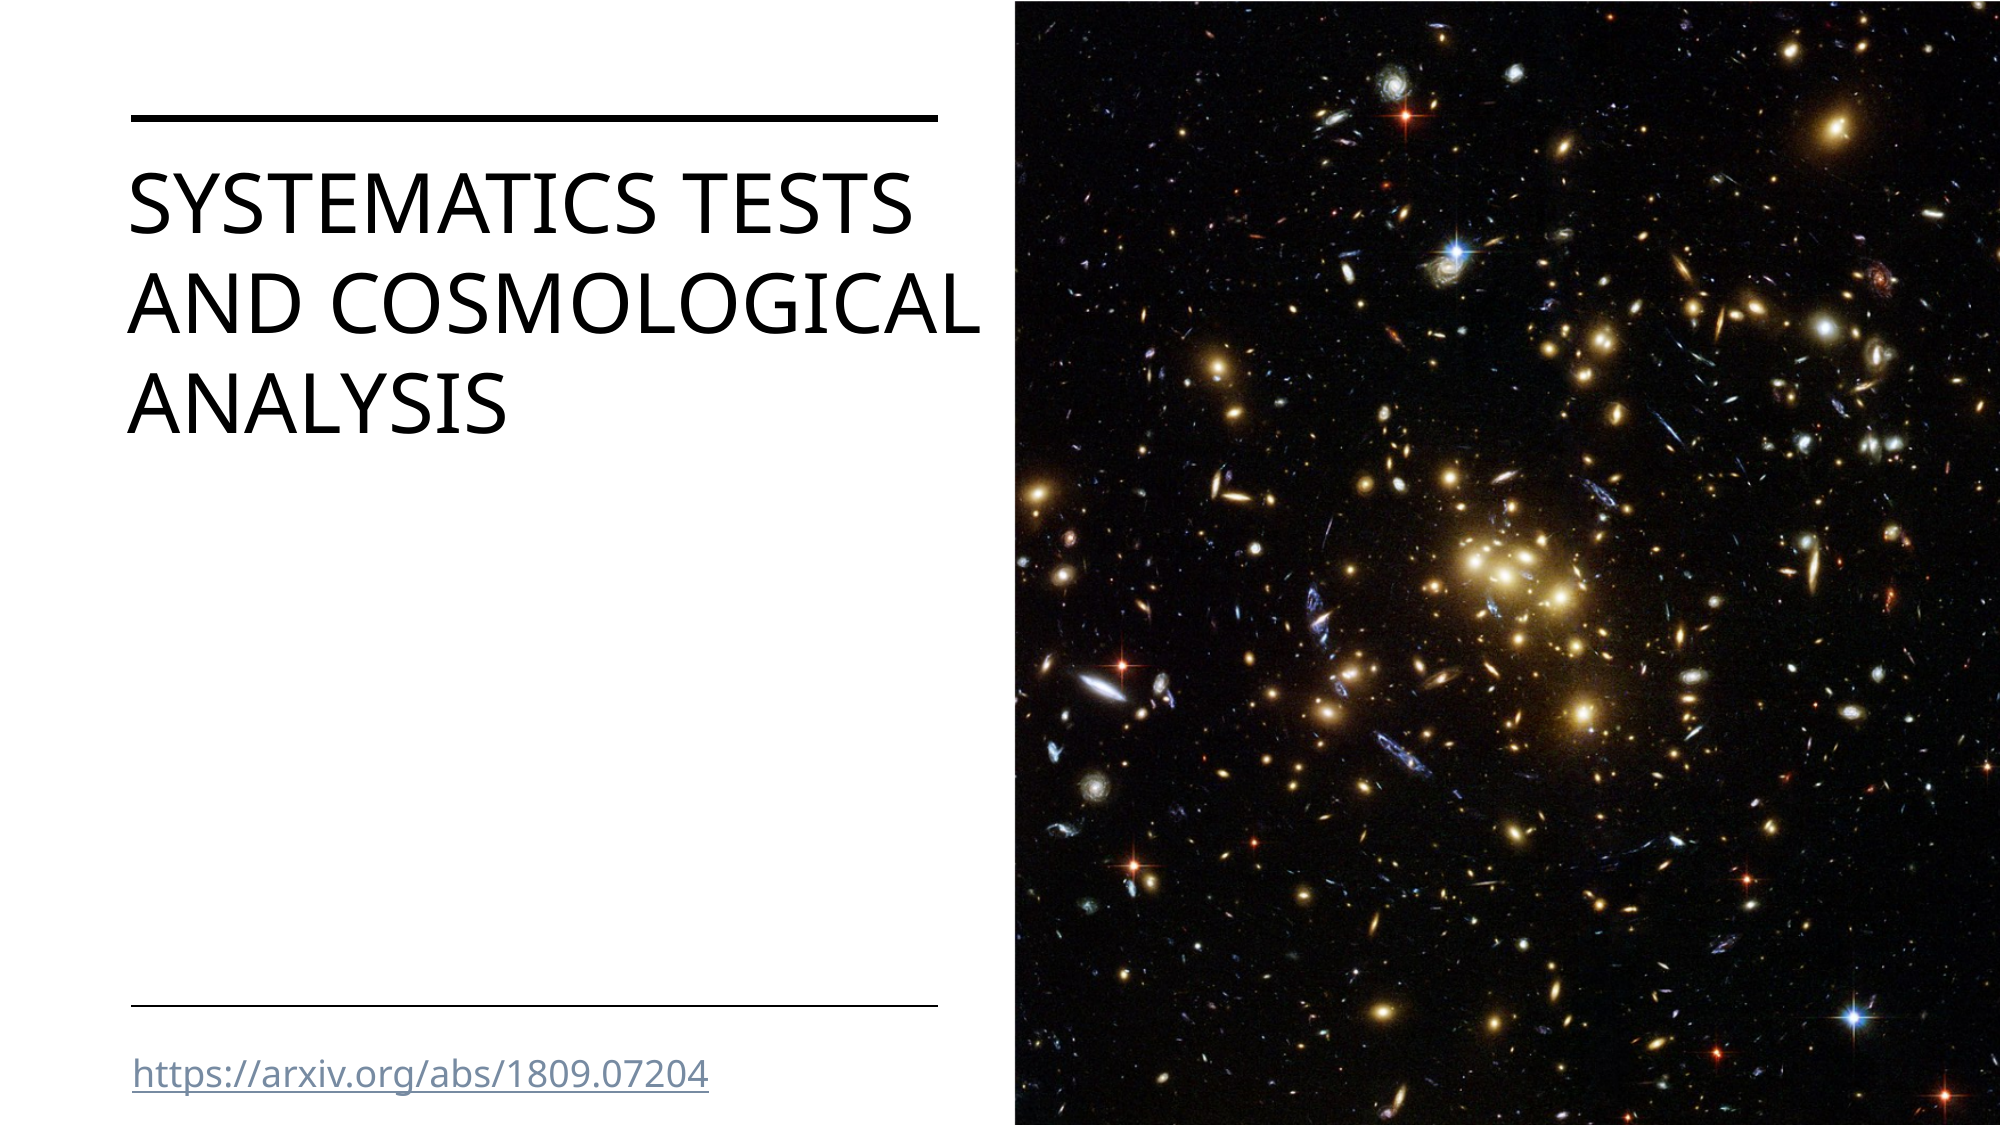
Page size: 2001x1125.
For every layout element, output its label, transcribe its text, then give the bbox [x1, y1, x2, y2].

title Systematics tests and cosmological analysis [112, 143, 944, 778]
picture [944, 2, 2000, 1125]
text_box https://arxiv.org/abs/1809.07204 [117, 1042, 862, 1103]
